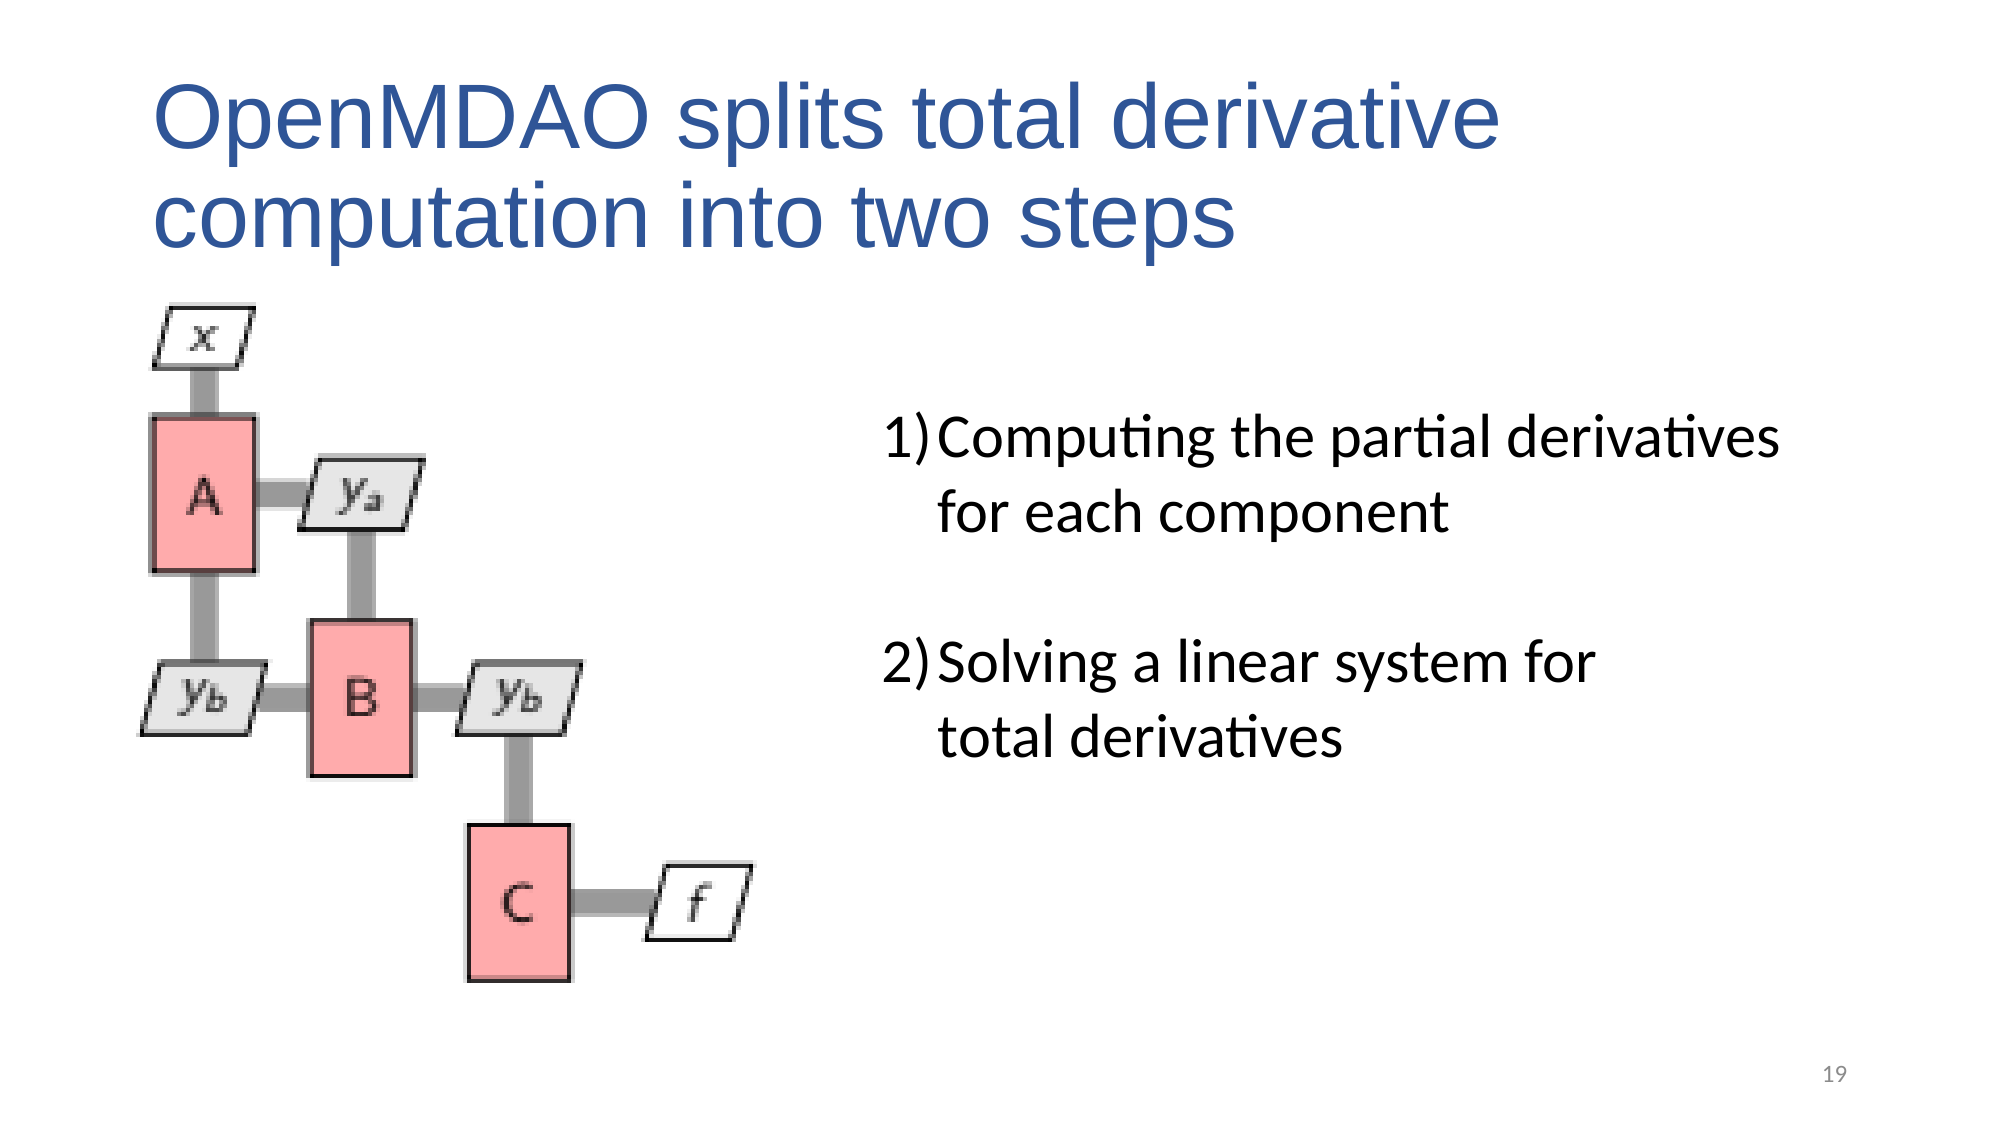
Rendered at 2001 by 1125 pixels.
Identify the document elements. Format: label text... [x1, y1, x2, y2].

title OpenMDAO splits total derivative computation into two steps [137, 59, 1863, 278]
picture [95, 261, 791, 1066]
text_box Computing the partial derivatives for each component Solving a linear system for total derivatives [866, 387, 1811, 848]
slide_number 19 [1412, 1042, 1863, 1103]
